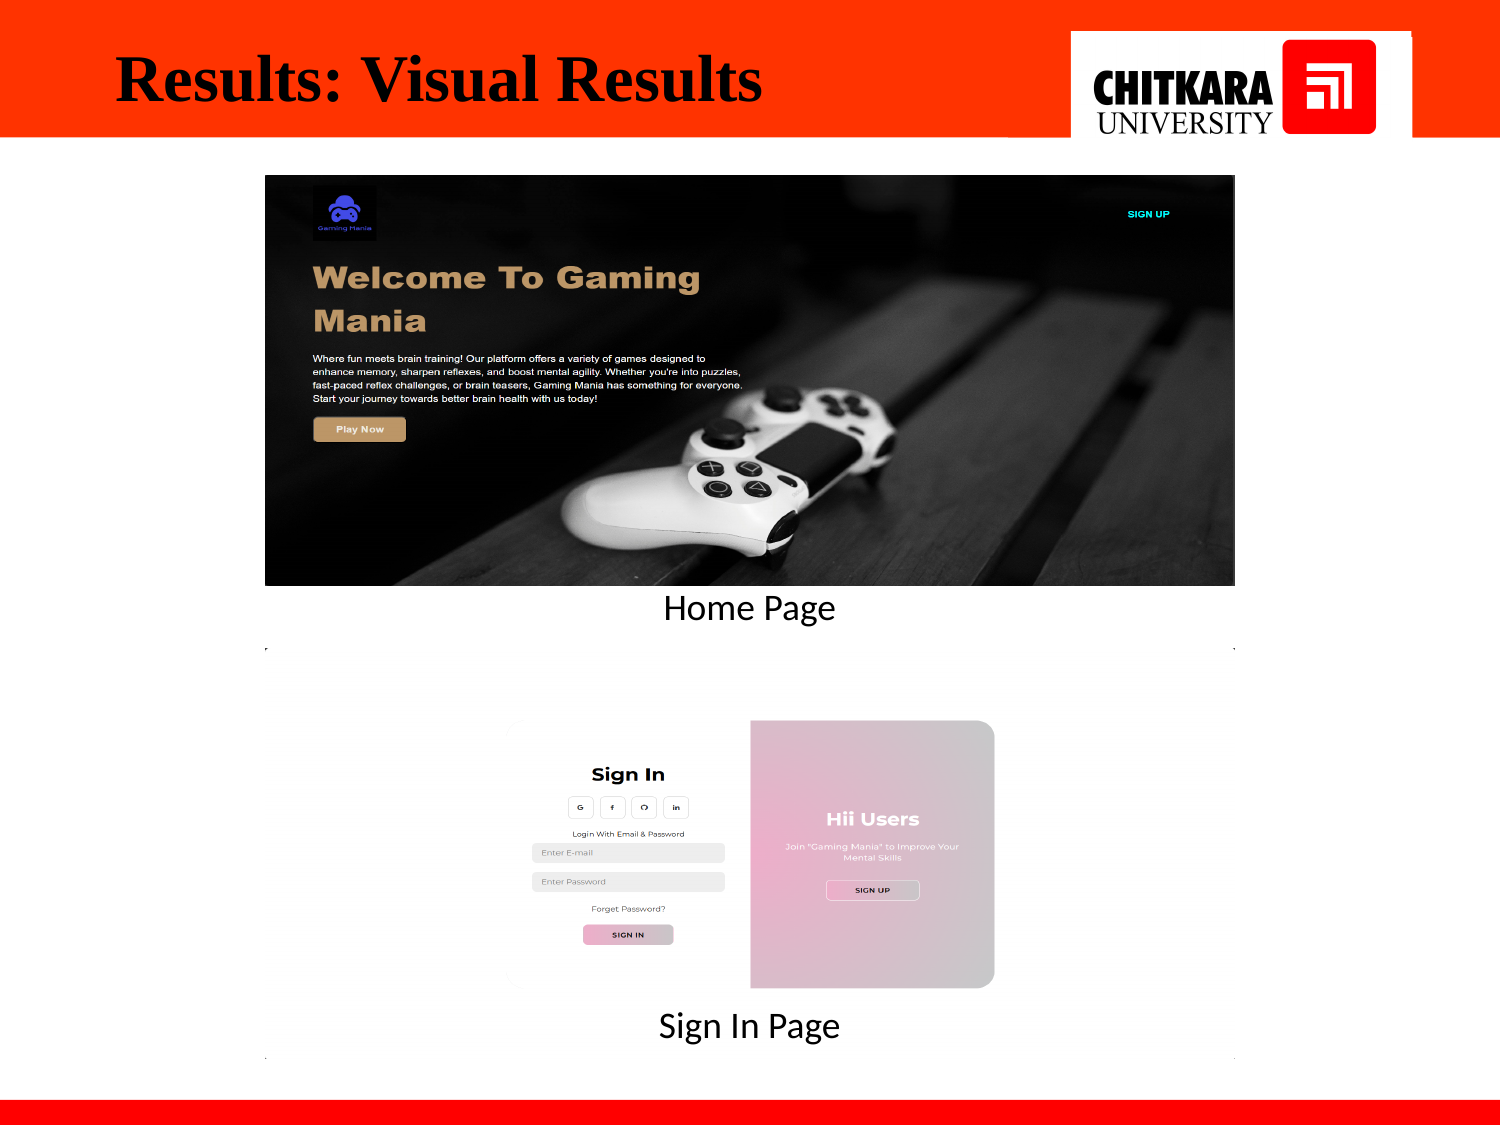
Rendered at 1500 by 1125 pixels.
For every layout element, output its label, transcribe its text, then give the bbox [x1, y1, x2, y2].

text_box Home Page [620, 595, 880, 636]
picture [265, 175, 1235, 587]
picture [1074, 37, 1391, 138]
title Results: Visual Results [100, 0, 1046, 151]
picture [265, 648, 1235, 1059]
